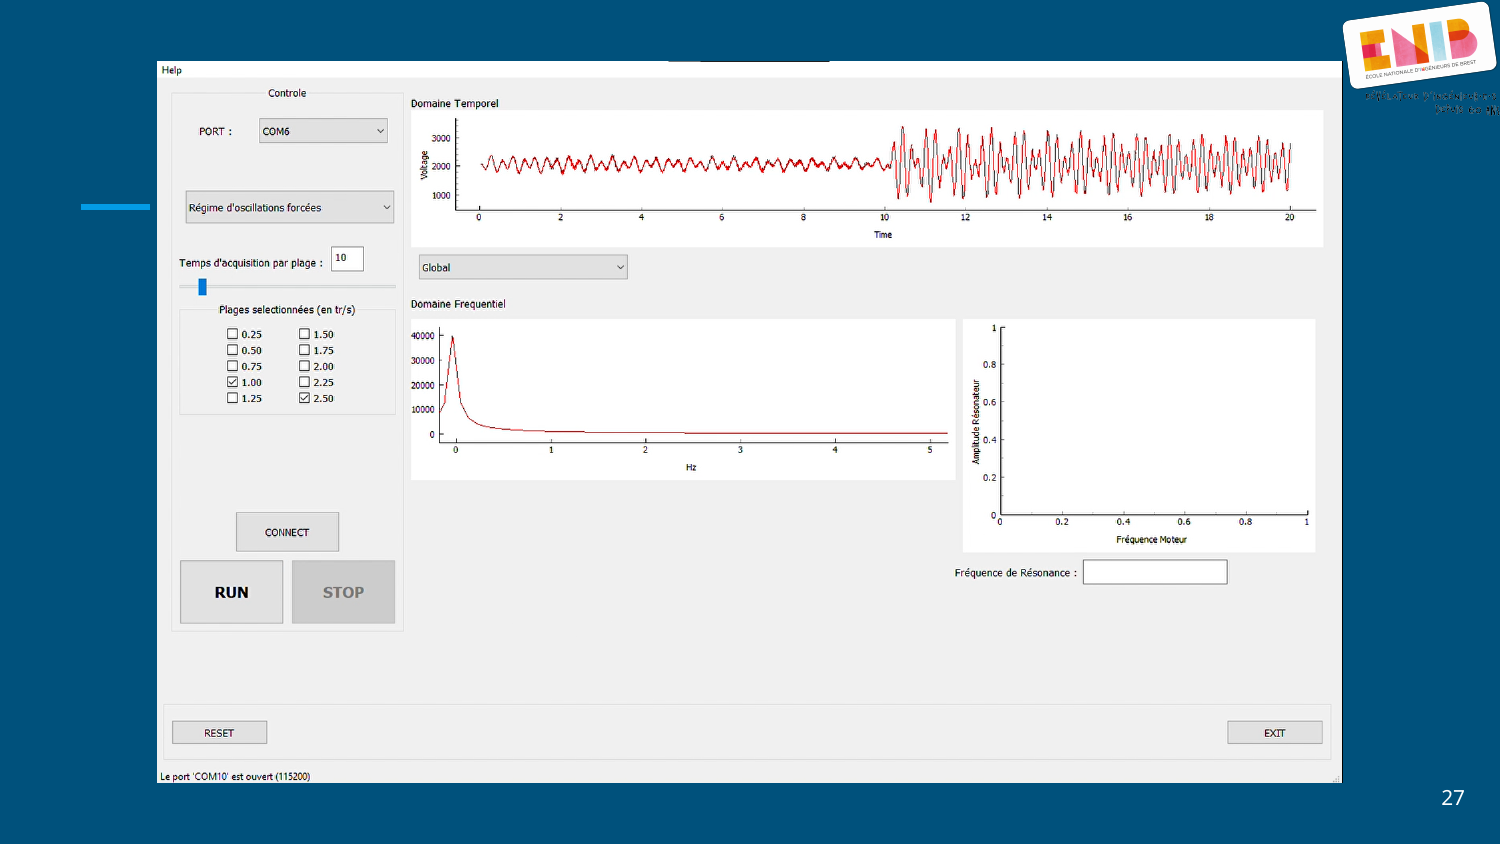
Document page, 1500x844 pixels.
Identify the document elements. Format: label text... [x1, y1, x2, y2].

slide_number ‹#› [1389, 764, 1480, 830]
picture [158, 62, 1342, 782]
picture [1343, 2, 1496, 88]
